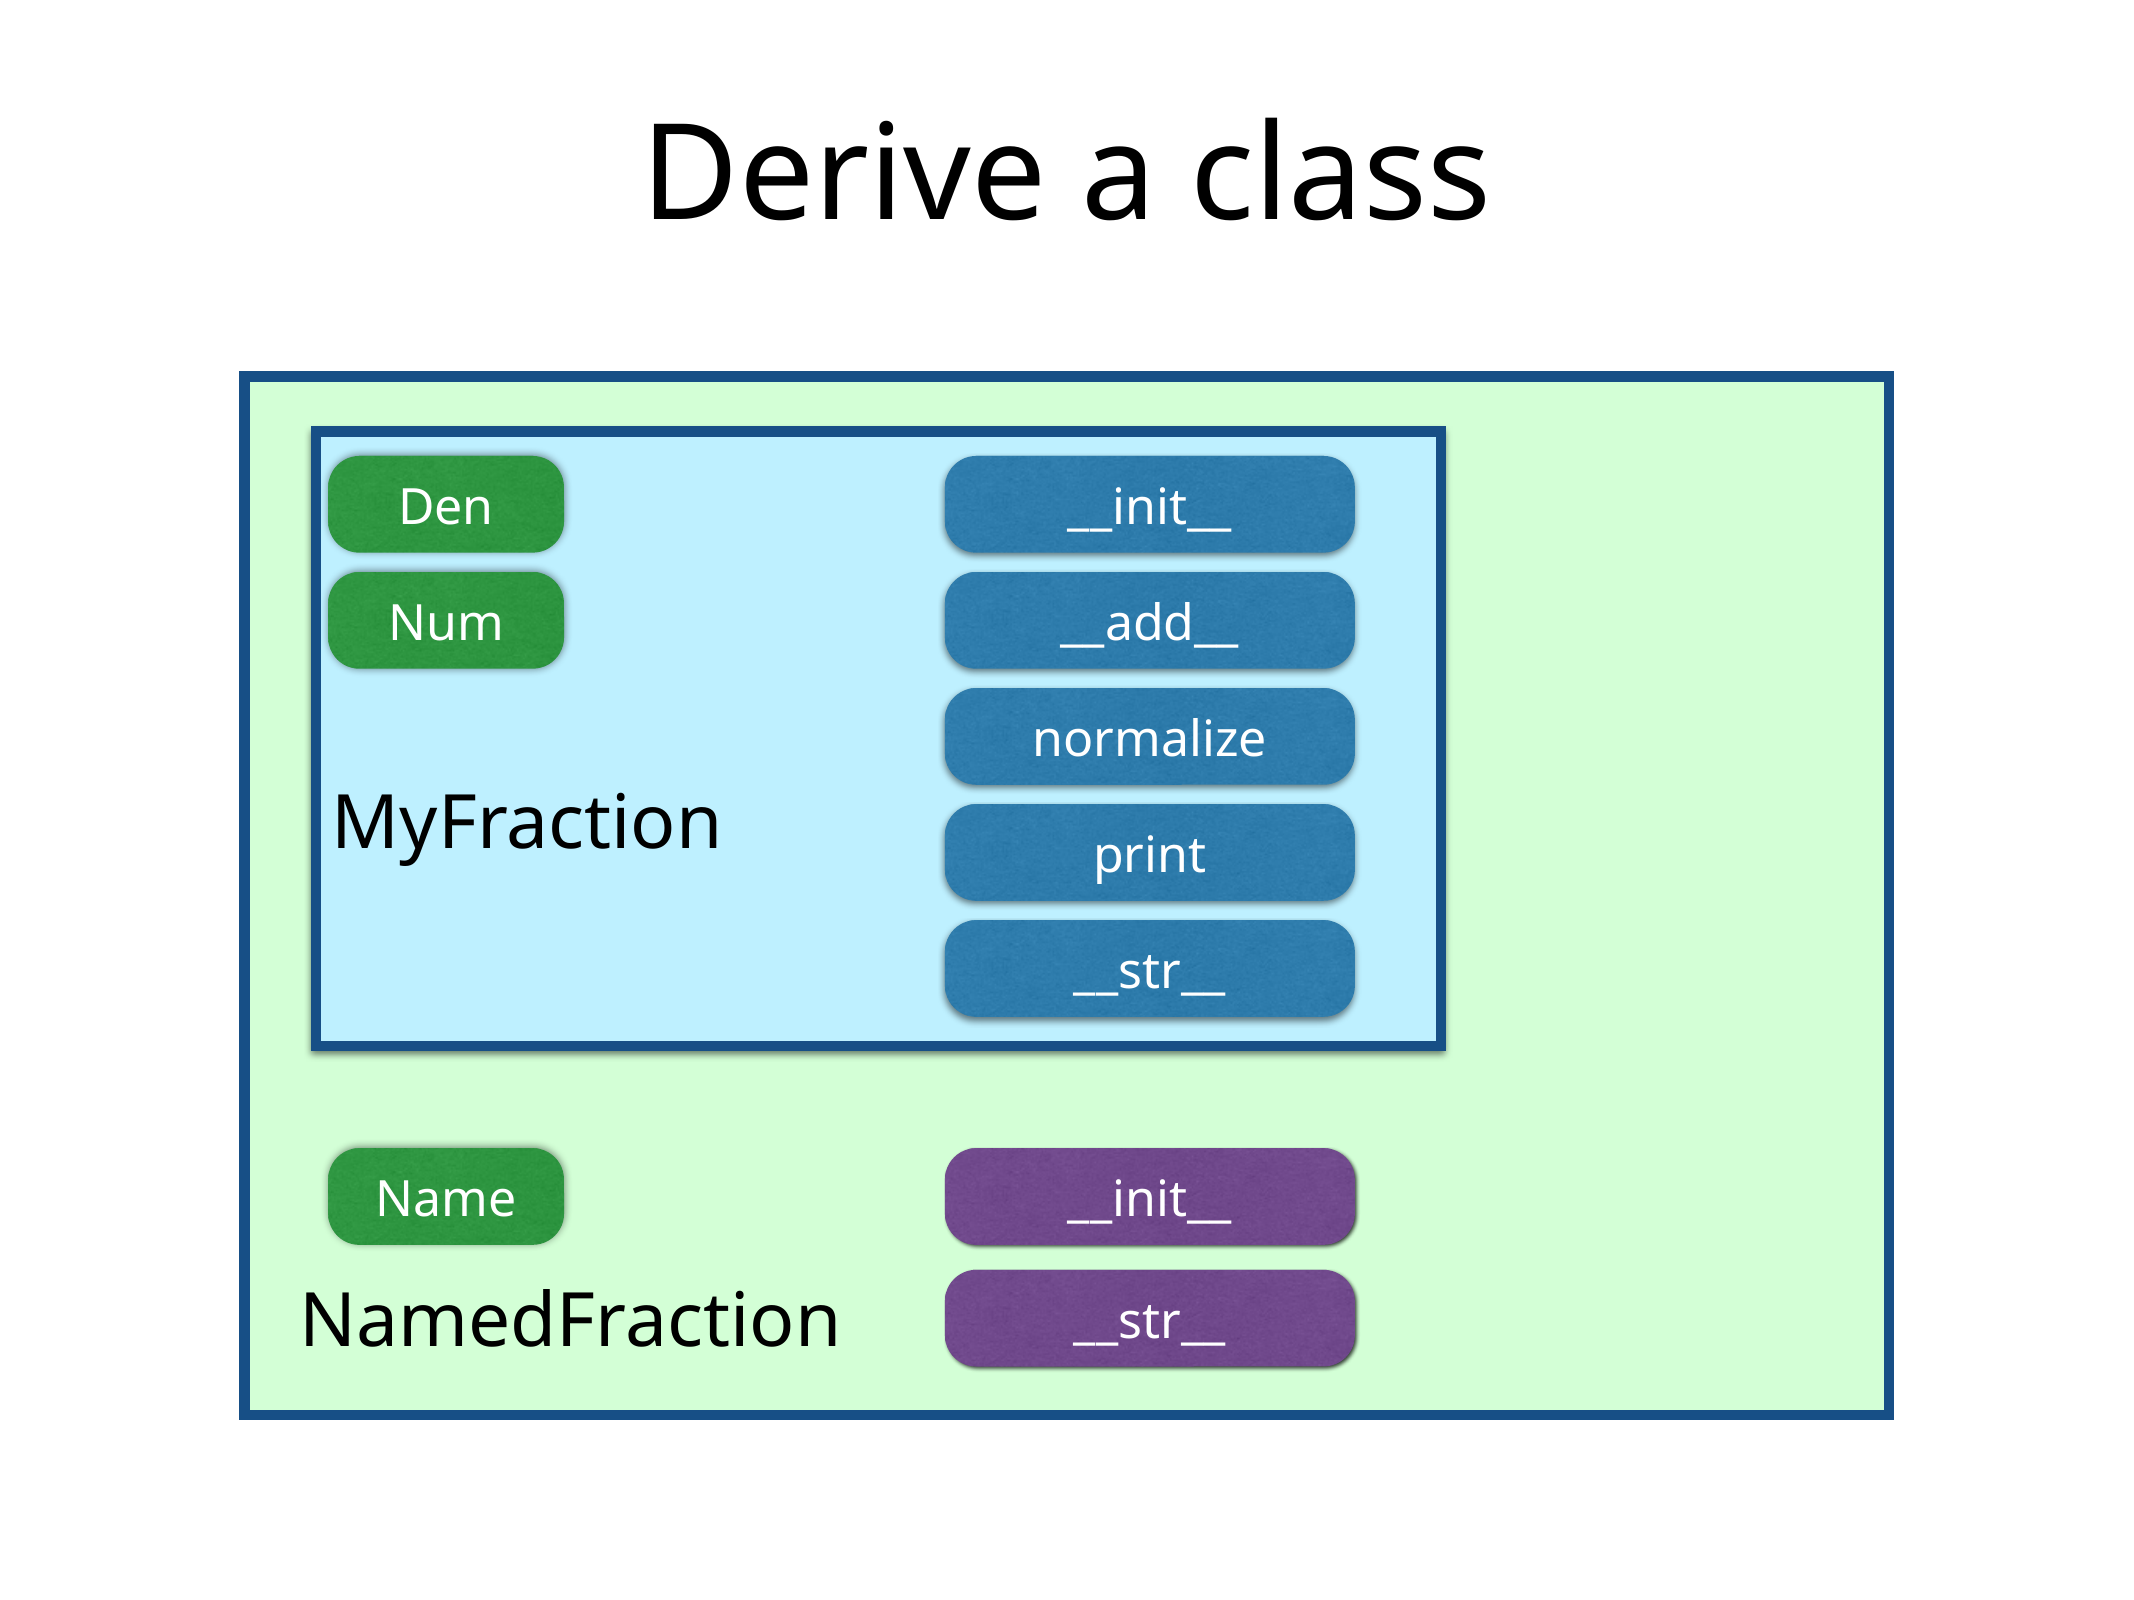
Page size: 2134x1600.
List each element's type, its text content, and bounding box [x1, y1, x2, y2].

text_box MyFraction [323, 765, 731, 873]
text_box Num [328, 572, 565, 669]
text_box normalize [944, 688, 1355, 785]
text_box [244, 376, 1889, 1415]
text_box __str__ [944, 920, 1355, 1017]
text_box Name [328, 1148, 565, 1245]
text_box [315, 431, 1442, 1046]
text_box print [944, 804, 1355, 901]
text_box NamedFraction [291, 1263, 850, 1370]
text_box __add__ [944, 572, 1355, 669]
text_box __init__ [944, 1148, 1355, 1245]
text_box Den [328, 455, 565, 553]
text_box __init__ [944, 455, 1355, 553]
text_box __str__ [944, 1269, 1355, 1367]
text_box Derive a class [633, 78, 1500, 255]
